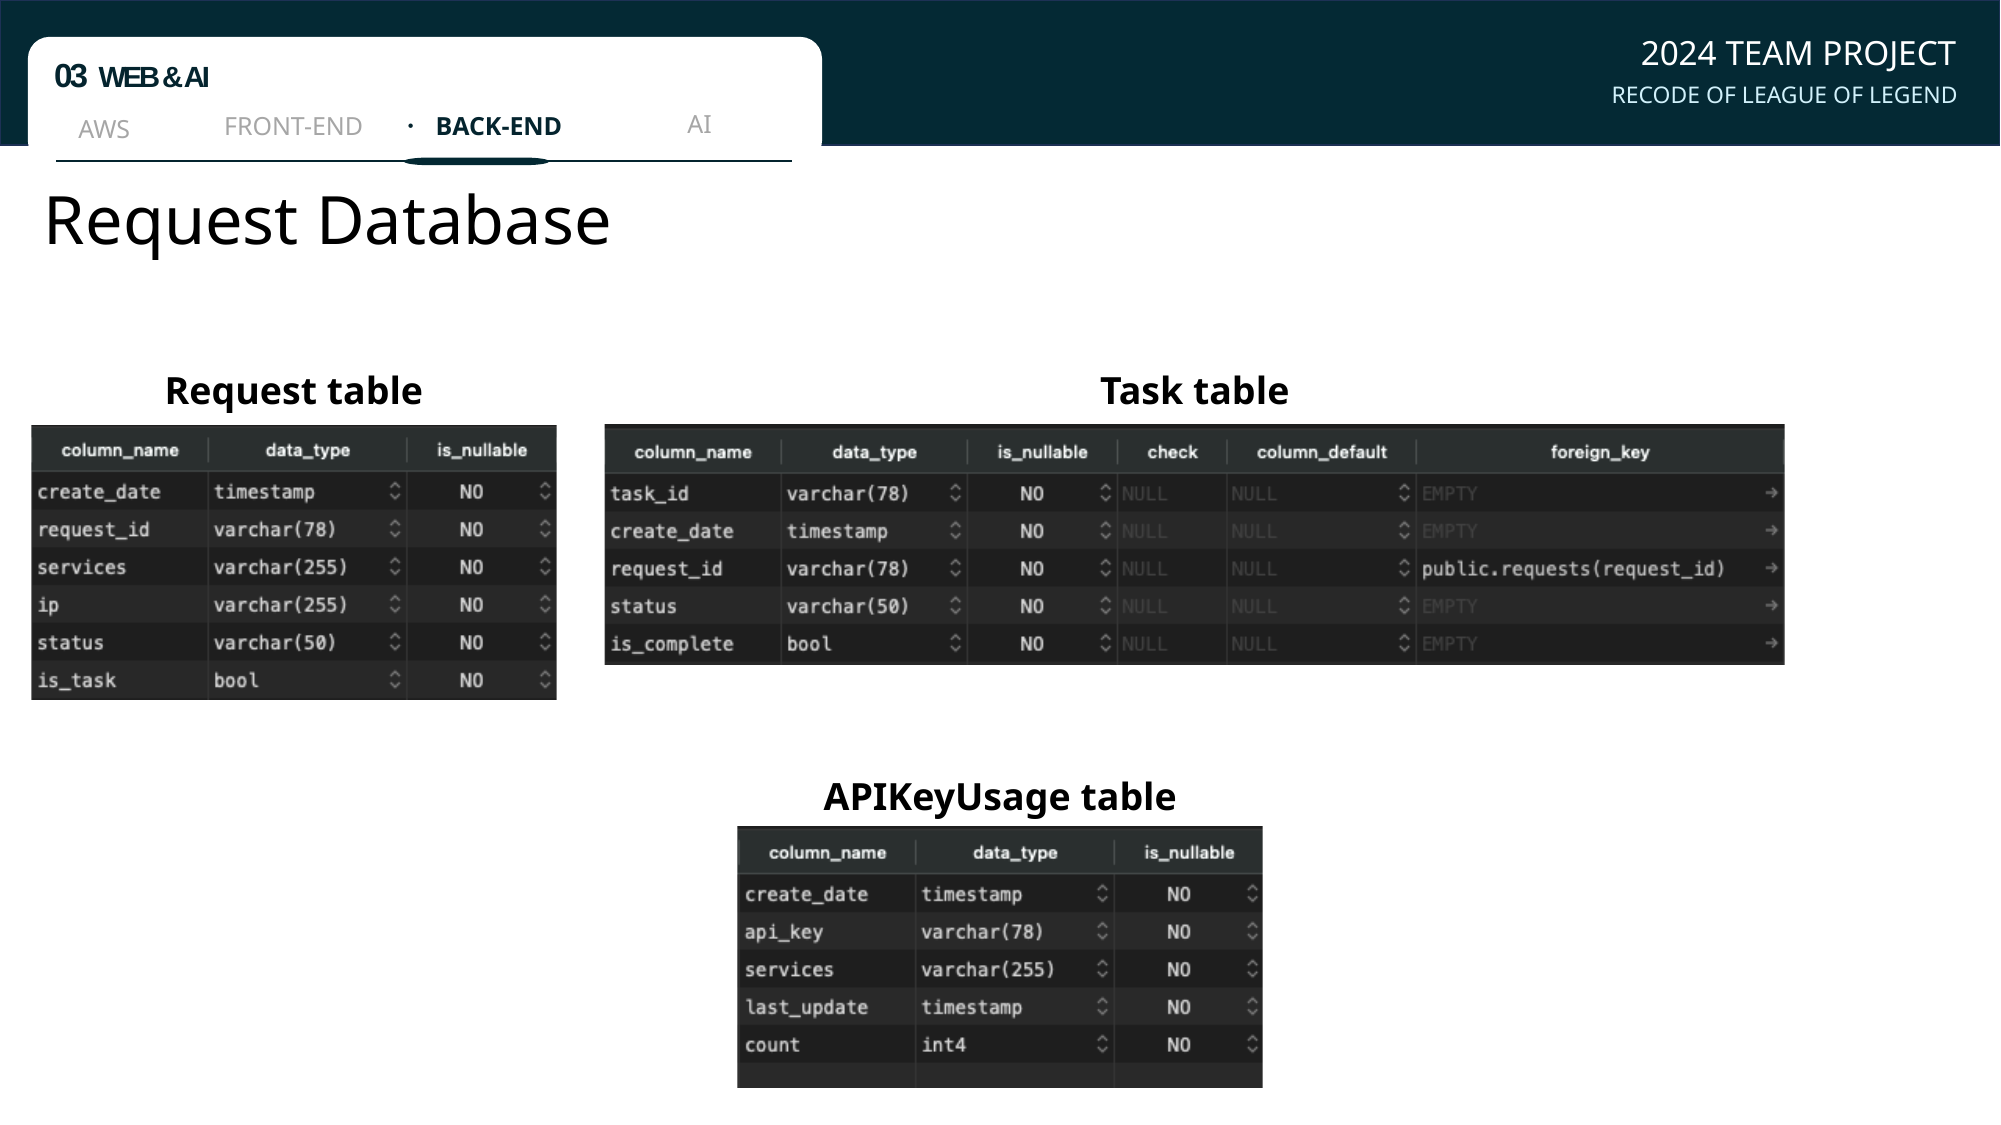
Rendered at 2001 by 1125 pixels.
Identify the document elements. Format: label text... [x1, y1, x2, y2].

text_box 03 WEB & AI [39, 42, 225, 103]
picture [31, 425, 557, 700]
text_box AWS [63, 106, 146, 151]
text_box [27, 36, 823, 160]
text_box [403, 156, 550, 160]
picture [737, 826, 1263, 1088]
title Request Database [28, 160, 1754, 285]
text_box APIKeyUsage table [808, 765, 1193, 826]
text_box [0, 0, 2000, 146]
text_box RECODE OF LEAGUE OF LEGEND [1596, 73, 1973, 116]
text_box 2024 TEAM PROJECT [1626, 24, 1972, 73]
text_box AI [672, 101, 727, 147]
text_box FRONT-END [209, 103, 379, 148]
text_box ㆍ BACK-END [384, 102, 578, 148]
text_box Request table [149, 359, 439, 420]
picture [604, 424, 1785, 665]
text_box Task table [1085, 359, 1305, 420]
